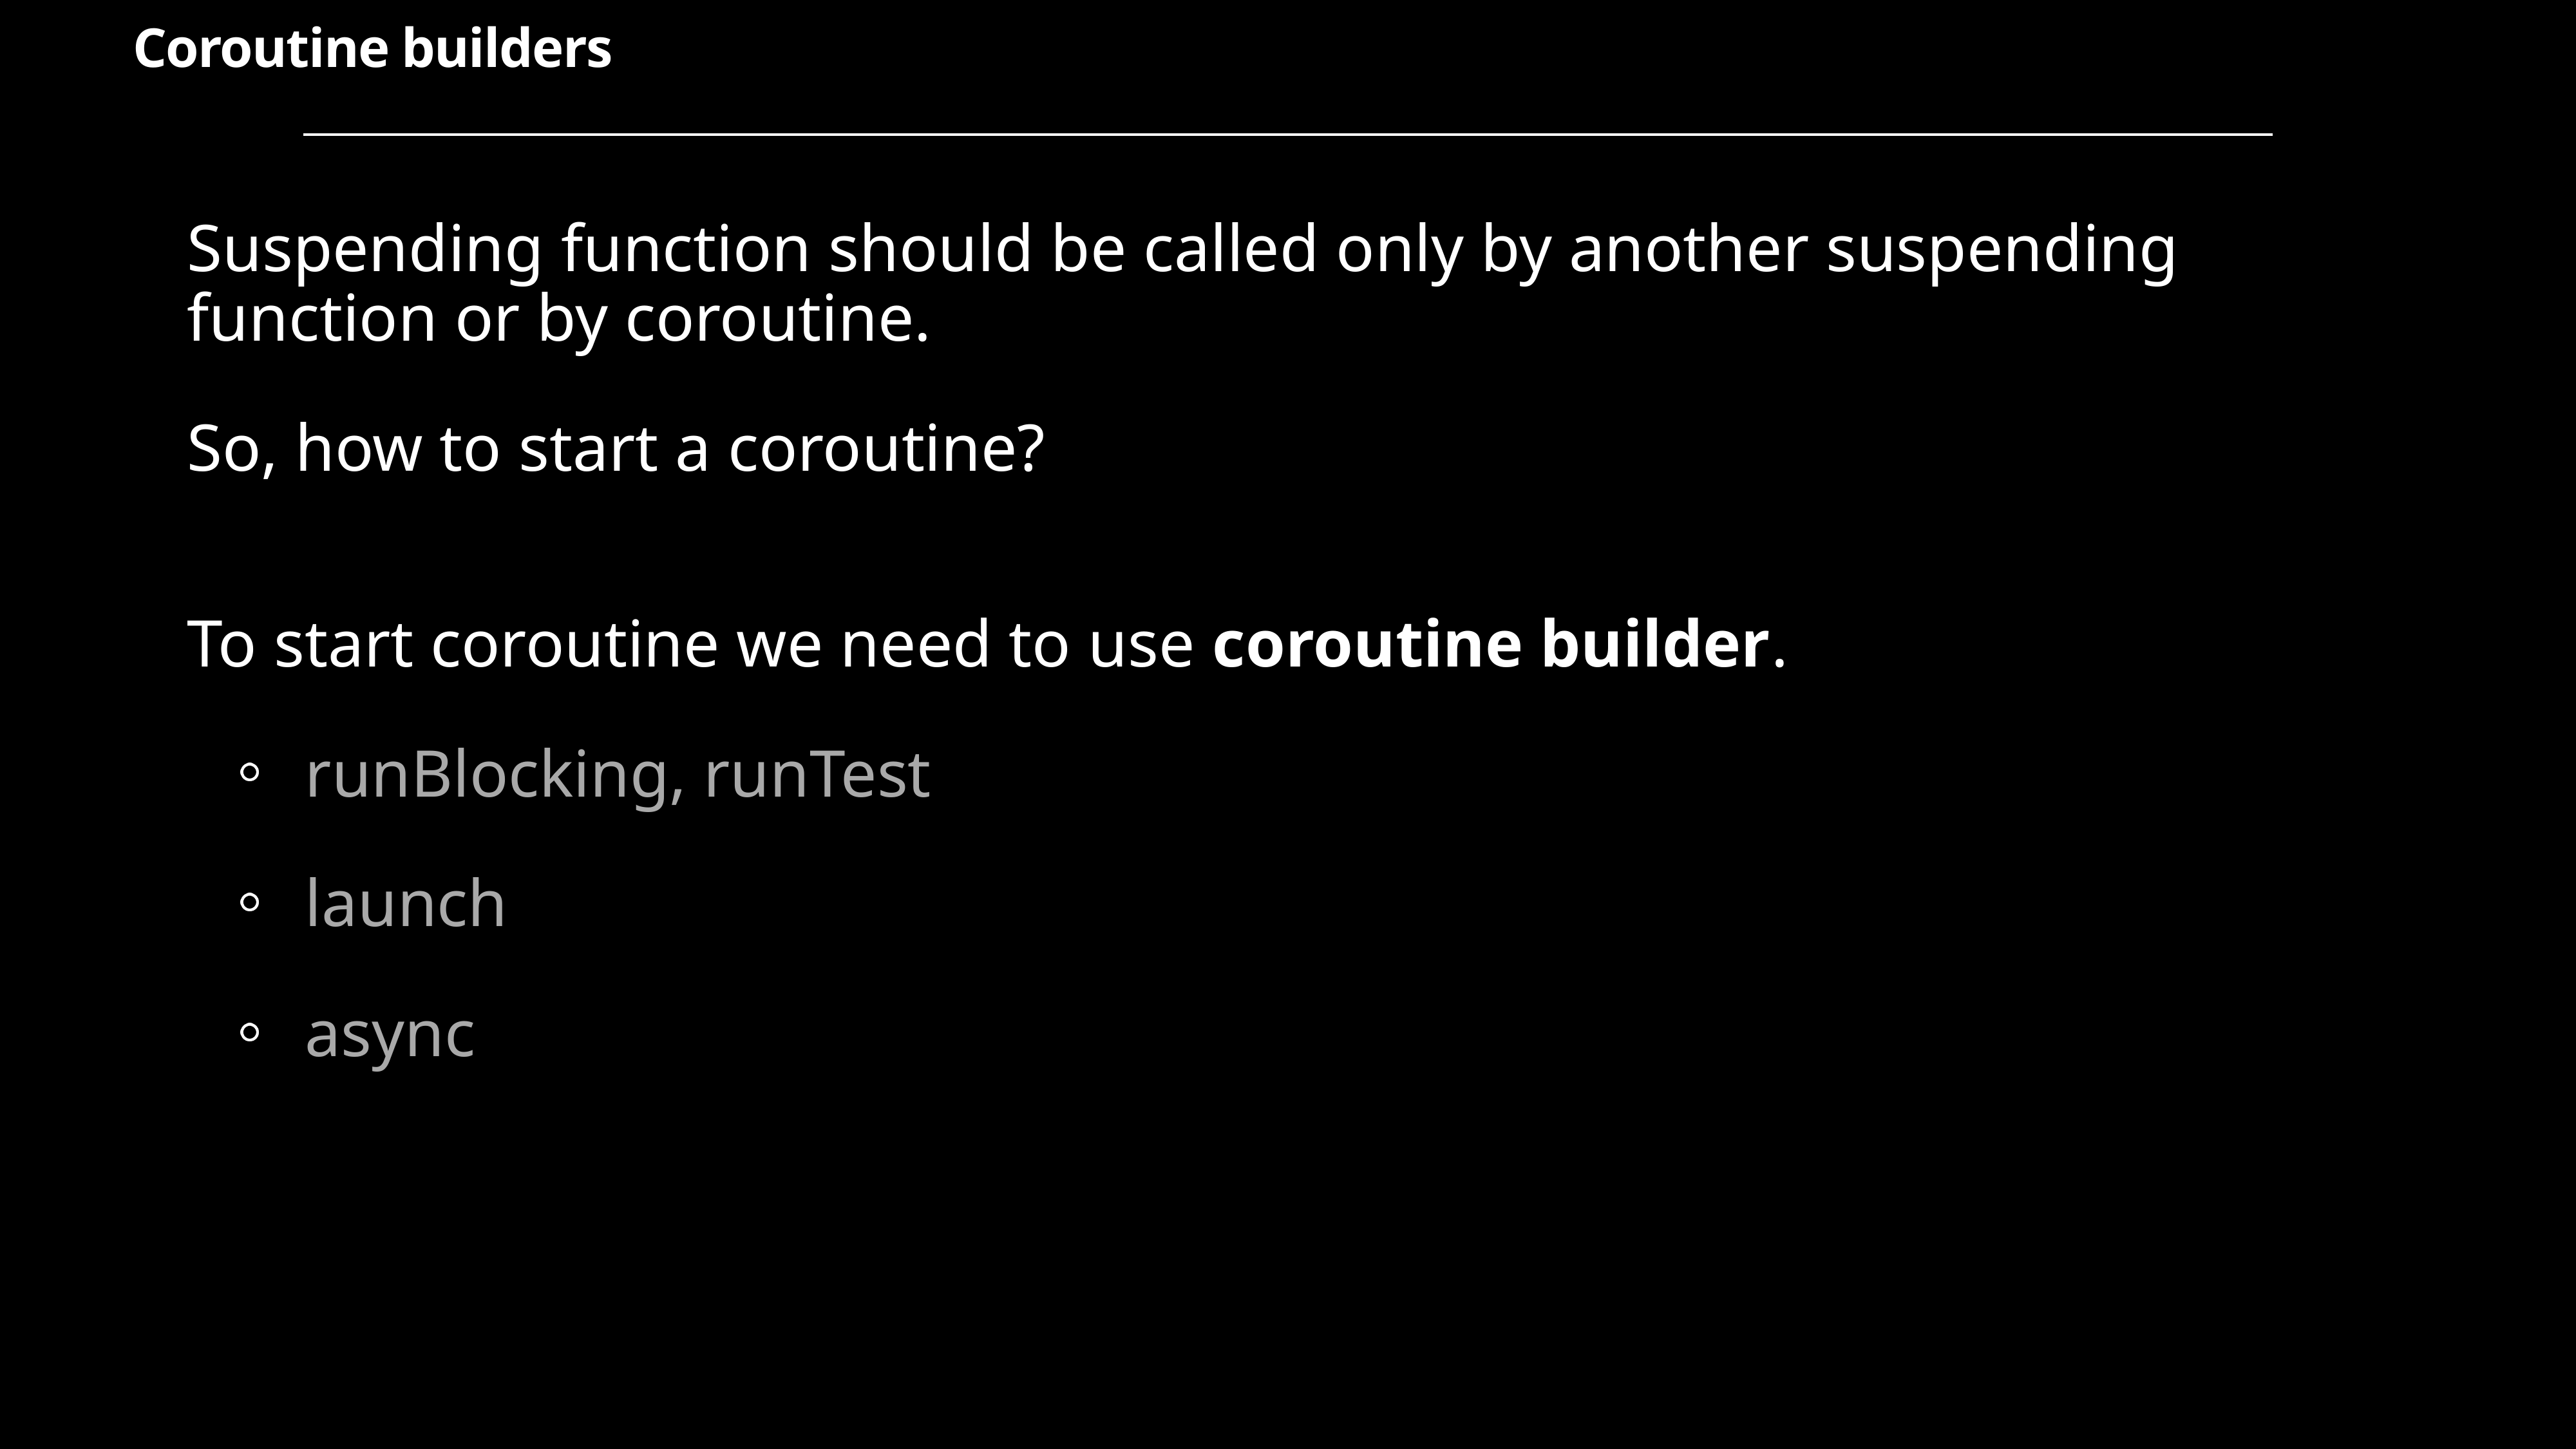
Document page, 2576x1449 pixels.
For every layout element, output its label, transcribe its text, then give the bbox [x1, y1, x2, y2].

picture [240, 762, 259, 781]
text_box To start coroutine we need to use coroutine builder. runBlocking, runTest launch async [182, 606, 2339, 1076]
text_box Suspending function should be called only by another suspending function or by coroutine. So, how to start a coroutine? [182, 210, 2339, 490]
picture [240, 893, 259, 911]
picture [240, 1023, 259, 1041]
title Coroutine builders [127, 21, 2449, 98]
